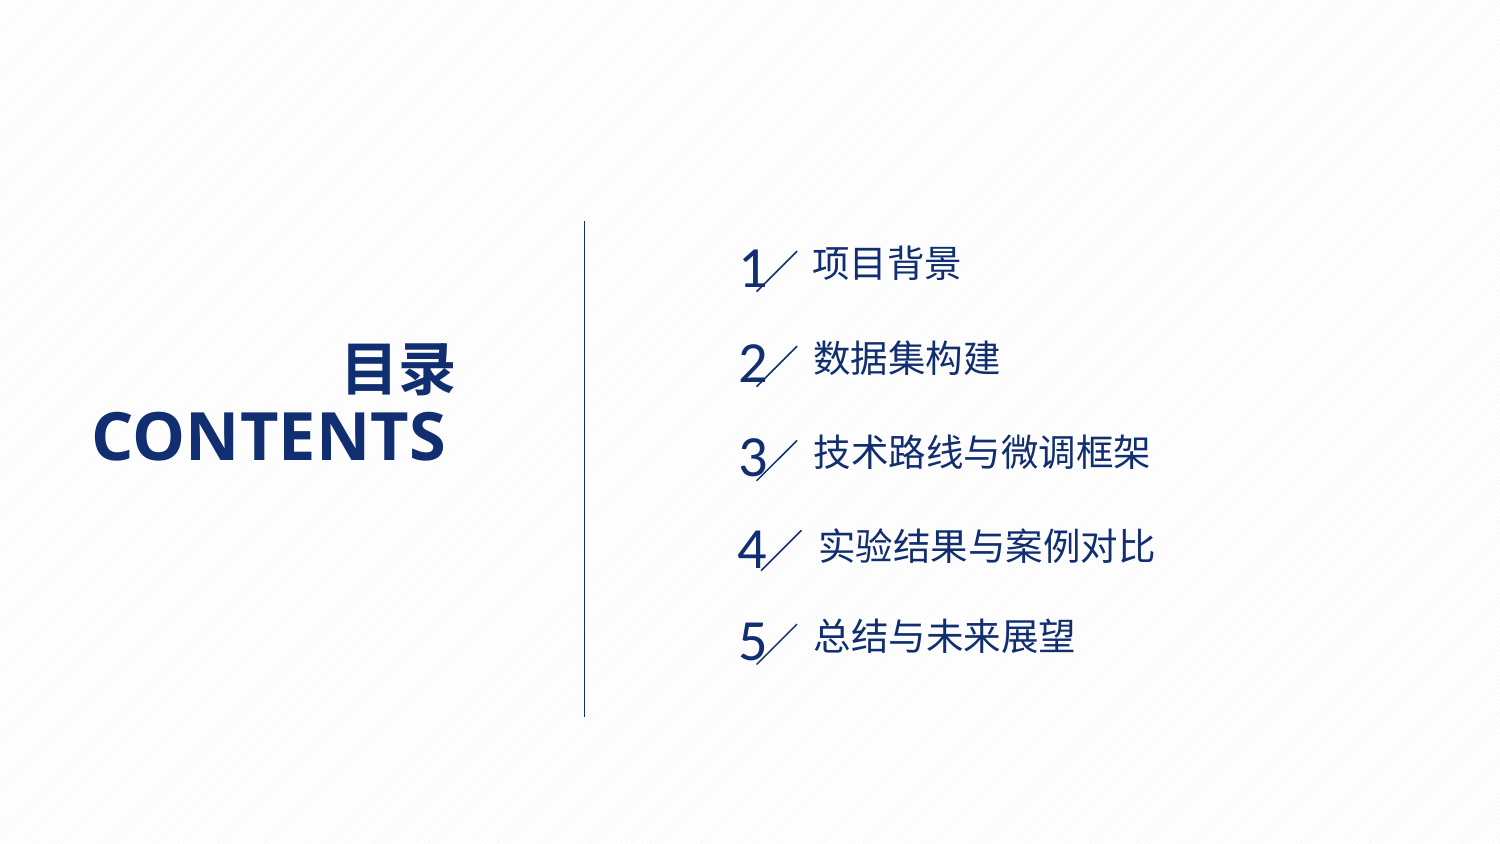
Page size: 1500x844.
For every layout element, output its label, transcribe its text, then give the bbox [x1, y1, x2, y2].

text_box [722, 221, 798, 308]
text_box 技术路线与微调框架 [802, 421, 1167, 482]
text_box 数据集构建 [802, 327, 1016, 388]
text_box 目录 [325, 324, 472, 409]
text_box 总结与未来展望 [802, 605, 1091, 666]
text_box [722, 316, 798, 403]
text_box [721, 502, 802, 589]
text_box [722, 594, 798, 681]
text_box 项目背景 [802, 232, 978, 293]
text_box CONTENTS [76, 386, 580, 482]
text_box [722, 410, 798, 497]
text_box 实验结果与案例对比 [805, 515, 1171, 576]
